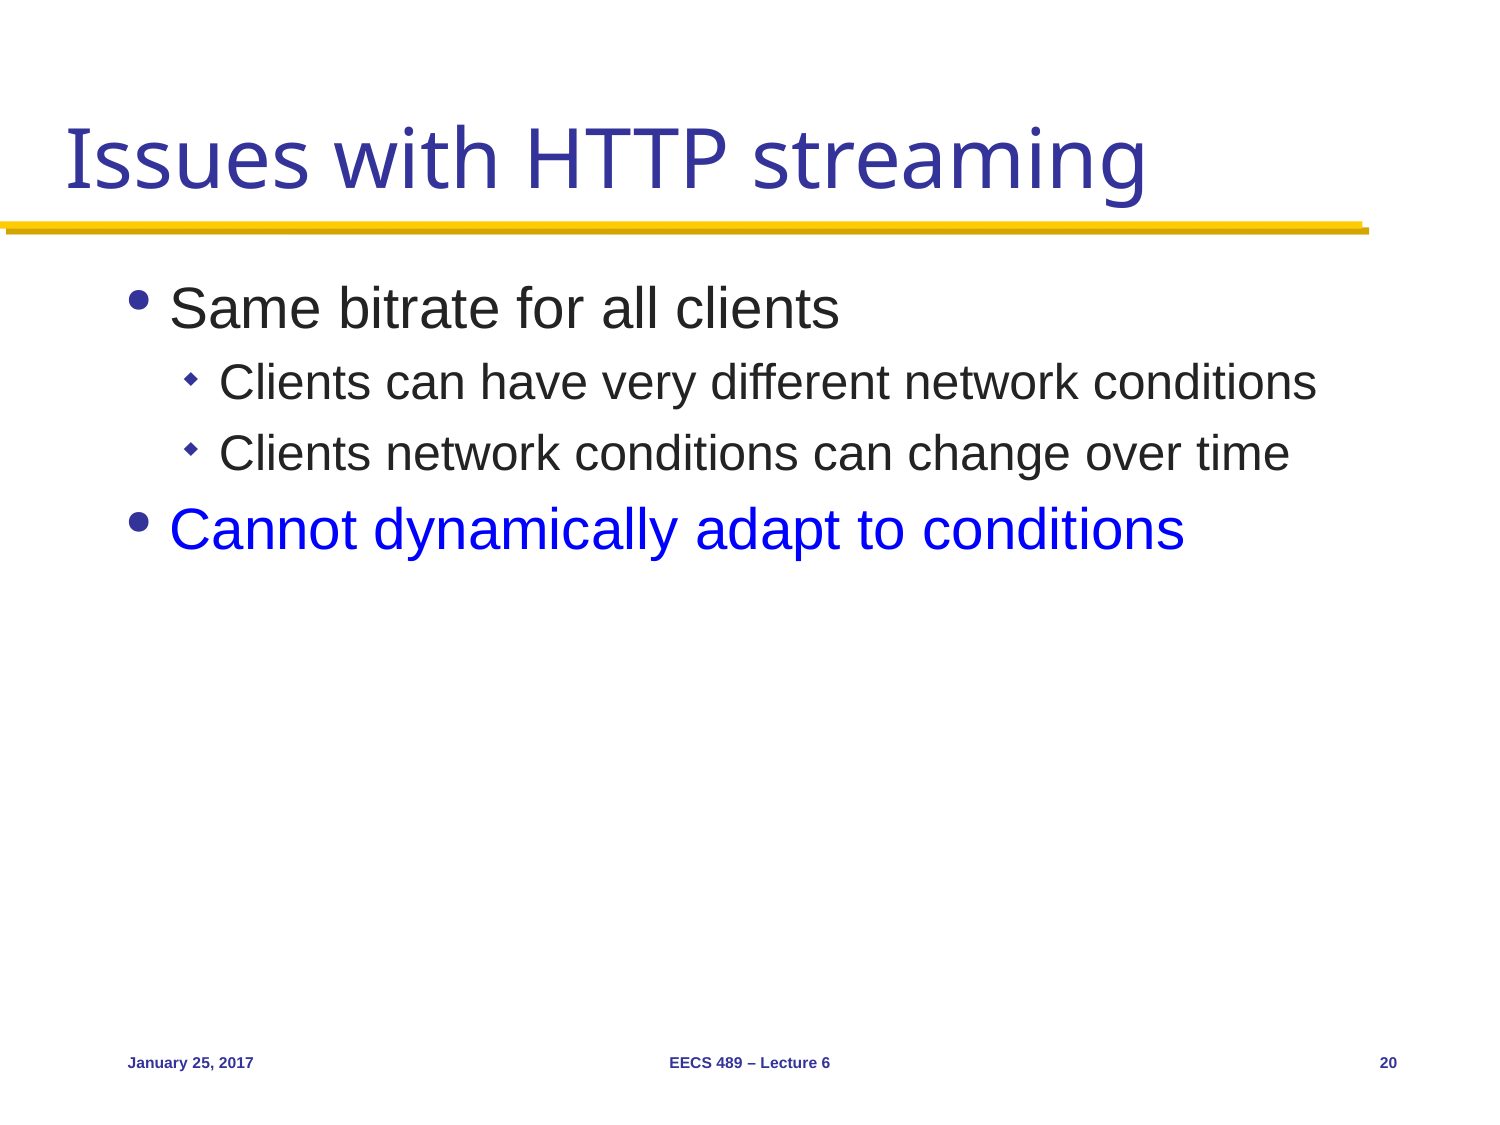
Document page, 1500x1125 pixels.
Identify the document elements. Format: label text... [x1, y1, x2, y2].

slide_number 20 [1312, 1024, 1413, 1101]
footer EECS 489 – Lecture 6 [512, 1024, 988, 1101]
list Same bitrate for all clients Clients can have very different network conditions Clients network conditions can change over time Cannot dynamically adapt to conditions [112, 262, 1413, 988]
title Issues with HTTP streaming [49, 24, 1451, 213]
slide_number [112, 1024, 426, 1101]
